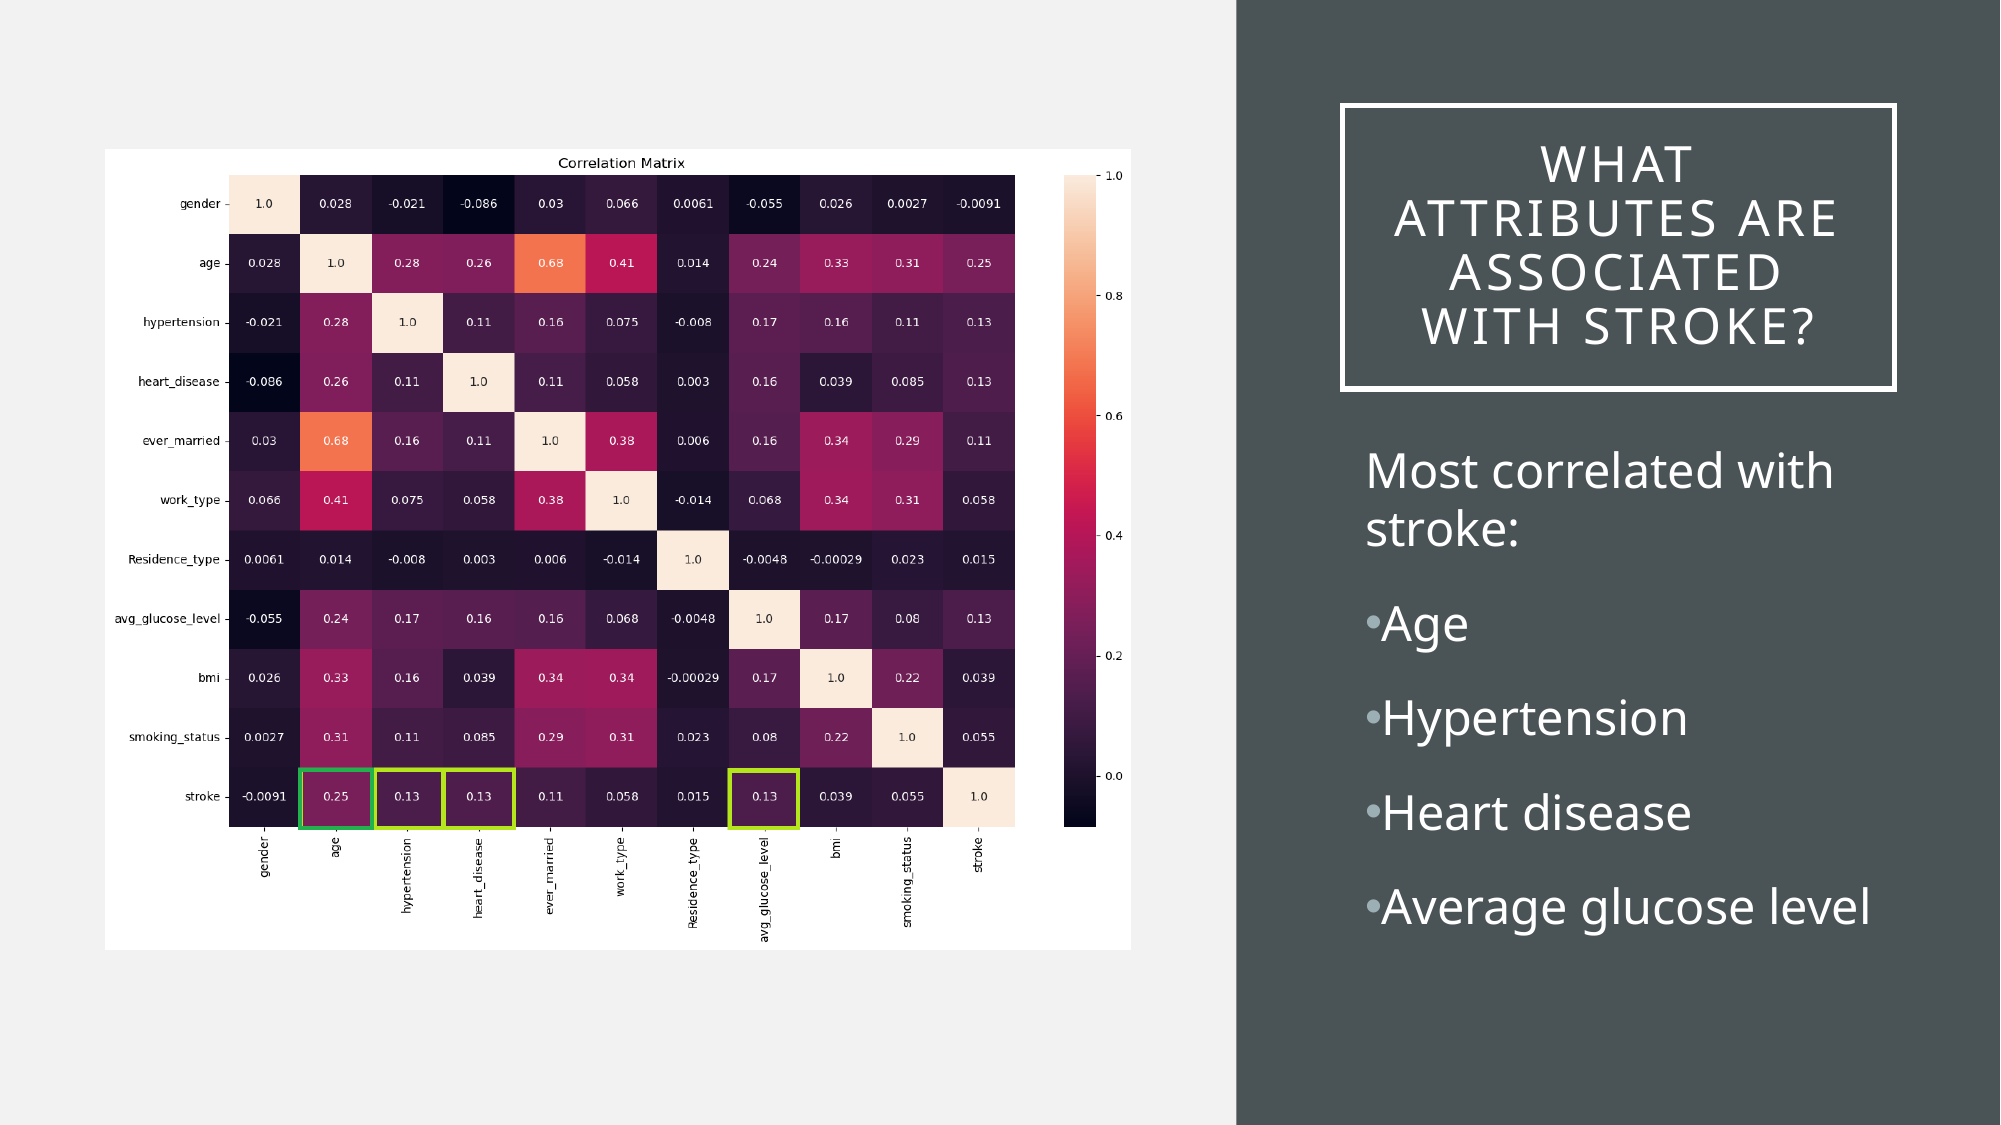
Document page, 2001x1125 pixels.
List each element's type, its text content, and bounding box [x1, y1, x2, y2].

title What attributes are associated with stroke? [1340, 103, 1897, 392]
list Most correlated with stroke: Age Hypertension Heart disease Average glucose level [1342, 432, 1895, 994]
text_box [1236, 0, 2000, 1125]
picture [105, 149, 1131, 950]
text_box [0, 0, 1236, 1125]
